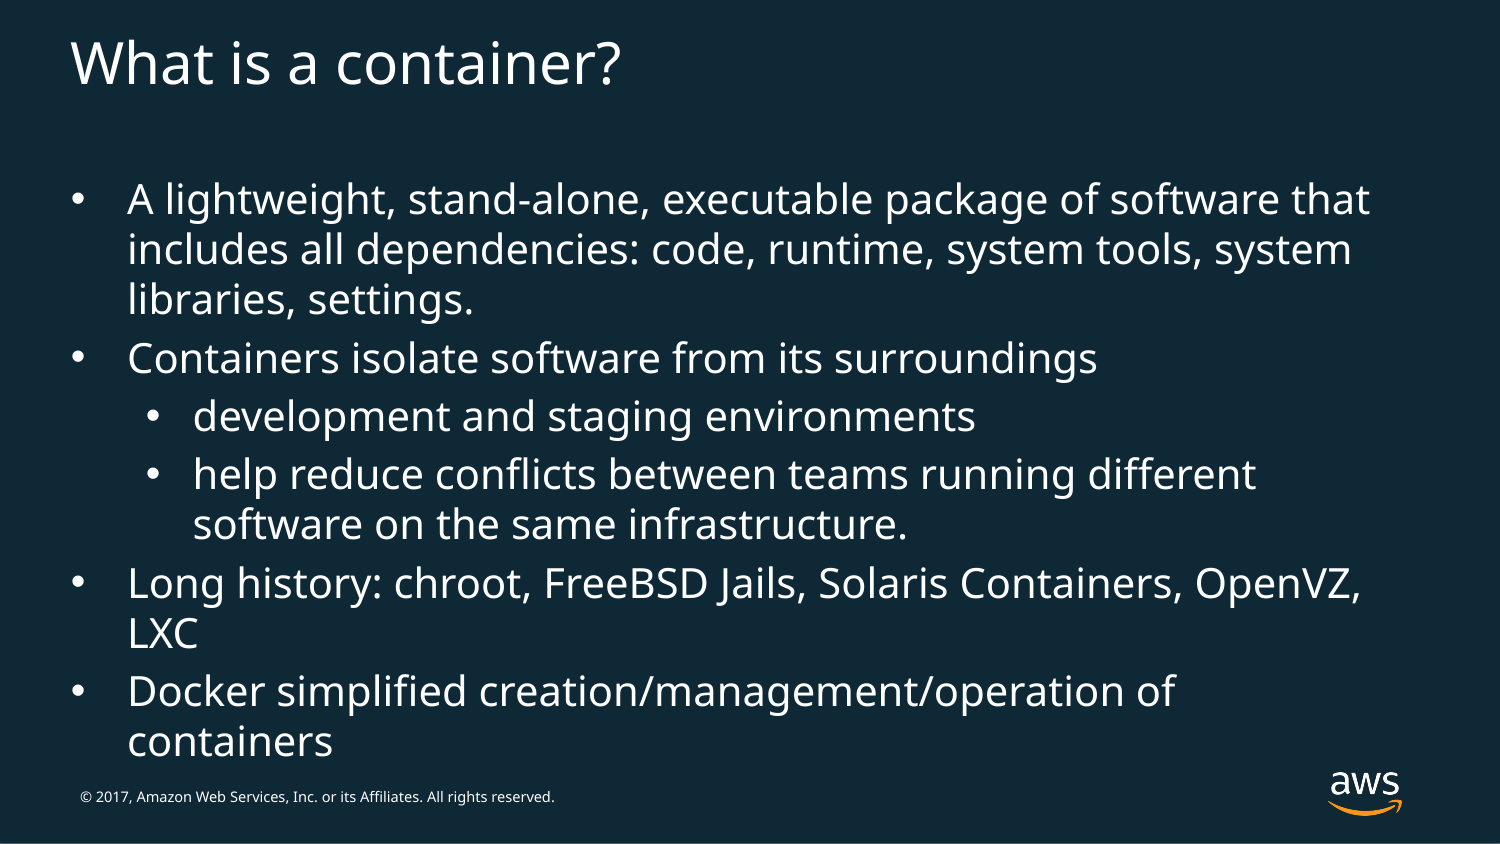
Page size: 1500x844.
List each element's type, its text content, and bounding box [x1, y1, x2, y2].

picture [1328, 772, 1402, 816]
title What is a container? [55, 18, 1402, 109]
list A lightweight, stand-alone, executable package of software that includes all dependencies: code, runtime, system tools, system libraries, settings. Containers isolate software from its surroundings development and staging environments help reduce conflicts between teams running different software on the same infrastructure. Long history: chroot, FreeBSD Jails, Solaris Containers, OpenVZ, LXC Docker simplified creation/management/operation of containers [55, 165, 1402, 749]
